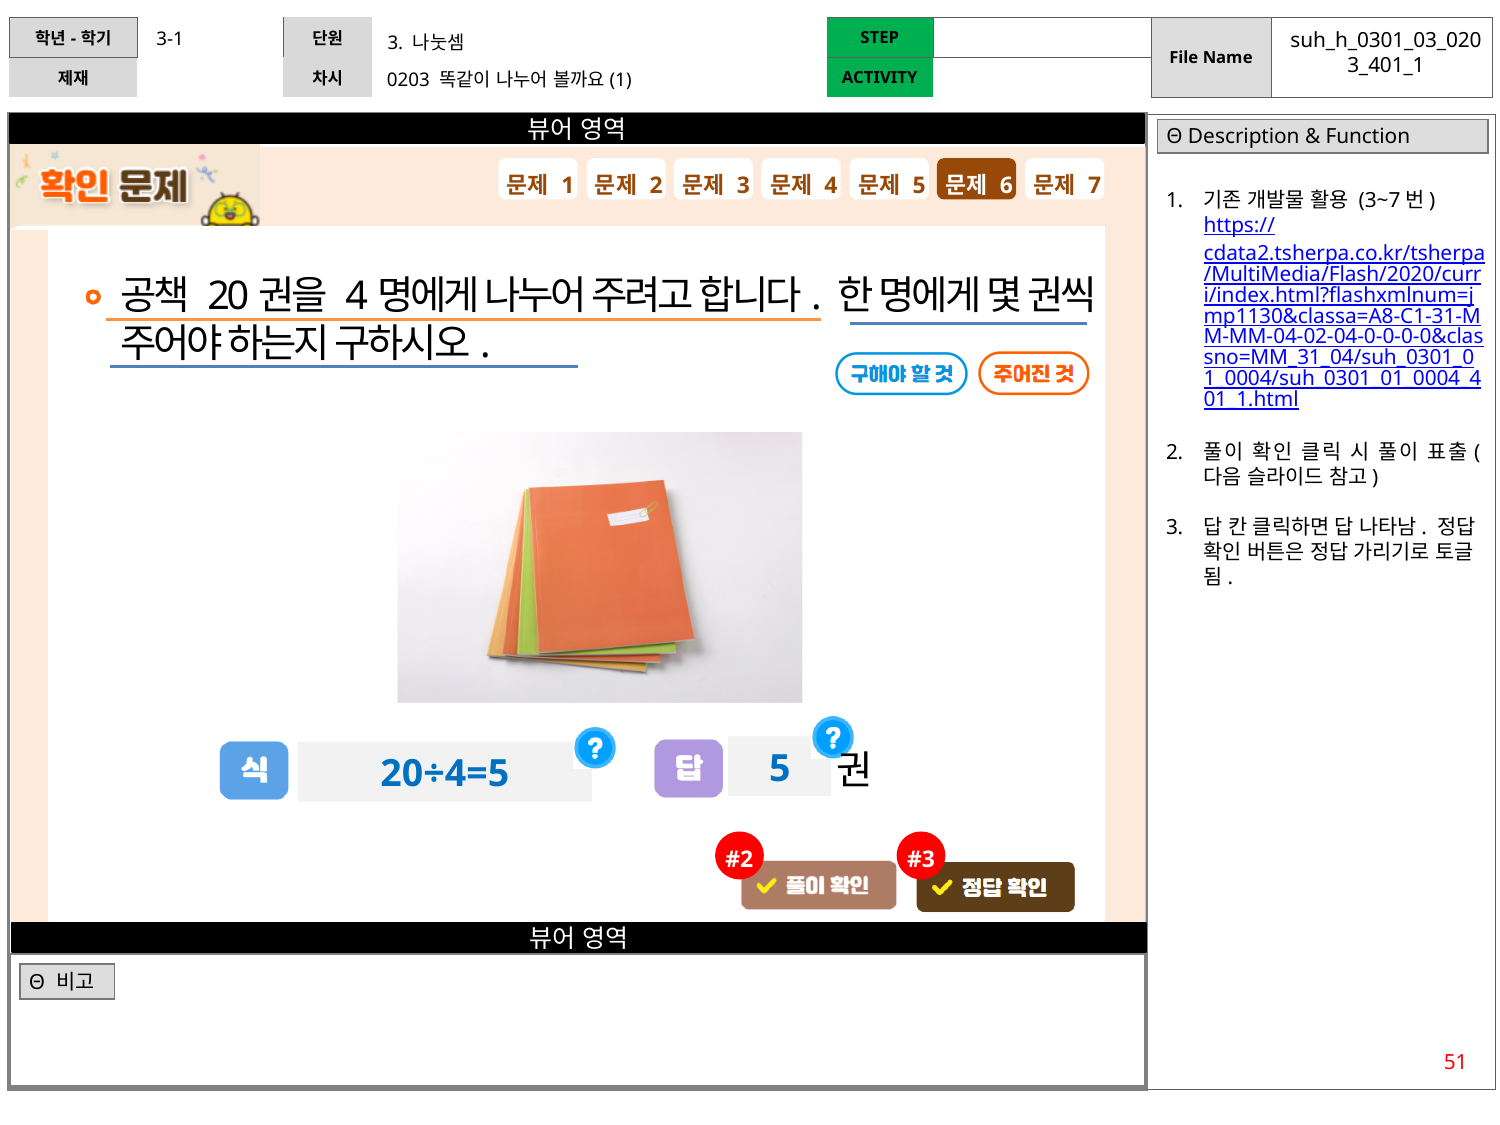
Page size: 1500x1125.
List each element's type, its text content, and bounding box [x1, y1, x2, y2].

text_box 문제 6 [953, 149, 1040, 205]
picture [811, 715, 855, 759]
table_header Θ Description & Function [1158, 120, 1487, 152]
text_box #3 [894, 829, 948, 879]
text_box 문제 4 [777, 149, 865, 205]
text_box 20÷4=5 [297, 741, 593, 802]
text_box #2 [713, 829, 766, 881]
picture [573, 726, 616, 769]
picture [365, 414, 824, 712]
text_box 0203 똑같이 나누어 볼까요(1) [372, 60, 821, 96]
text_box 3-1 [141, 18, 284, 55]
text_box 문제 7 [1040, 149, 1128, 205]
picture [219, 736, 292, 802]
picture [650, 736, 726, 802]
picture [977, 349, 1091, 398]
text_box 문제 2 [602, 149, 690, 205]
picture [10, 144, 260, 230]
picture [82, 285, 103, 307]
text_box 문제 3 [690, 149, 777, 205]
text_box 문제 1 [491, 149, 602, 205]
text_box 권 [791, 737, 918, 800]
text_box 문제 5 [865, 149, 953, 205]
text_box 3. 나눗셈 [372, 23, 828, 48]
text_box 공책 20권을 4명에게 나누어 주려고 합니다. 한 명에게 몇 권씩 주어야 하는지 구하시오. [105, 263, 1109, 373]
picture [915, 858, 1078, 913]
picture [739, 857, 897, 912]
text_box 5 [728, 736, 806, 797]
picture [831, 350, 970, 398]
text_box 기존 개발물 활용 (3~7번) https://cdata2.tsherpa.co.kr/tsherpa/MultiMedia/Flash/2020/curri/index.html?flashxmlnum=jmp1130&classa=A8-C1-31-MM-MM-04-02-04-0-0-0-0&classno=MM_31_04/suh_0301_01_0004/suh_0301_01_0004_401_1.html 풀이 확인 클릭 시 풀이 표출(다음 슬라이드 참고) 답 칸 클릭하면 답 나타남. 정답 확인 버튼은 정답 가리기로 토글 됨. [1151, 179, 1500, 526]
text_box suh_h_0301_03_0203_401_1 [1271, 18, 1500, 84]
